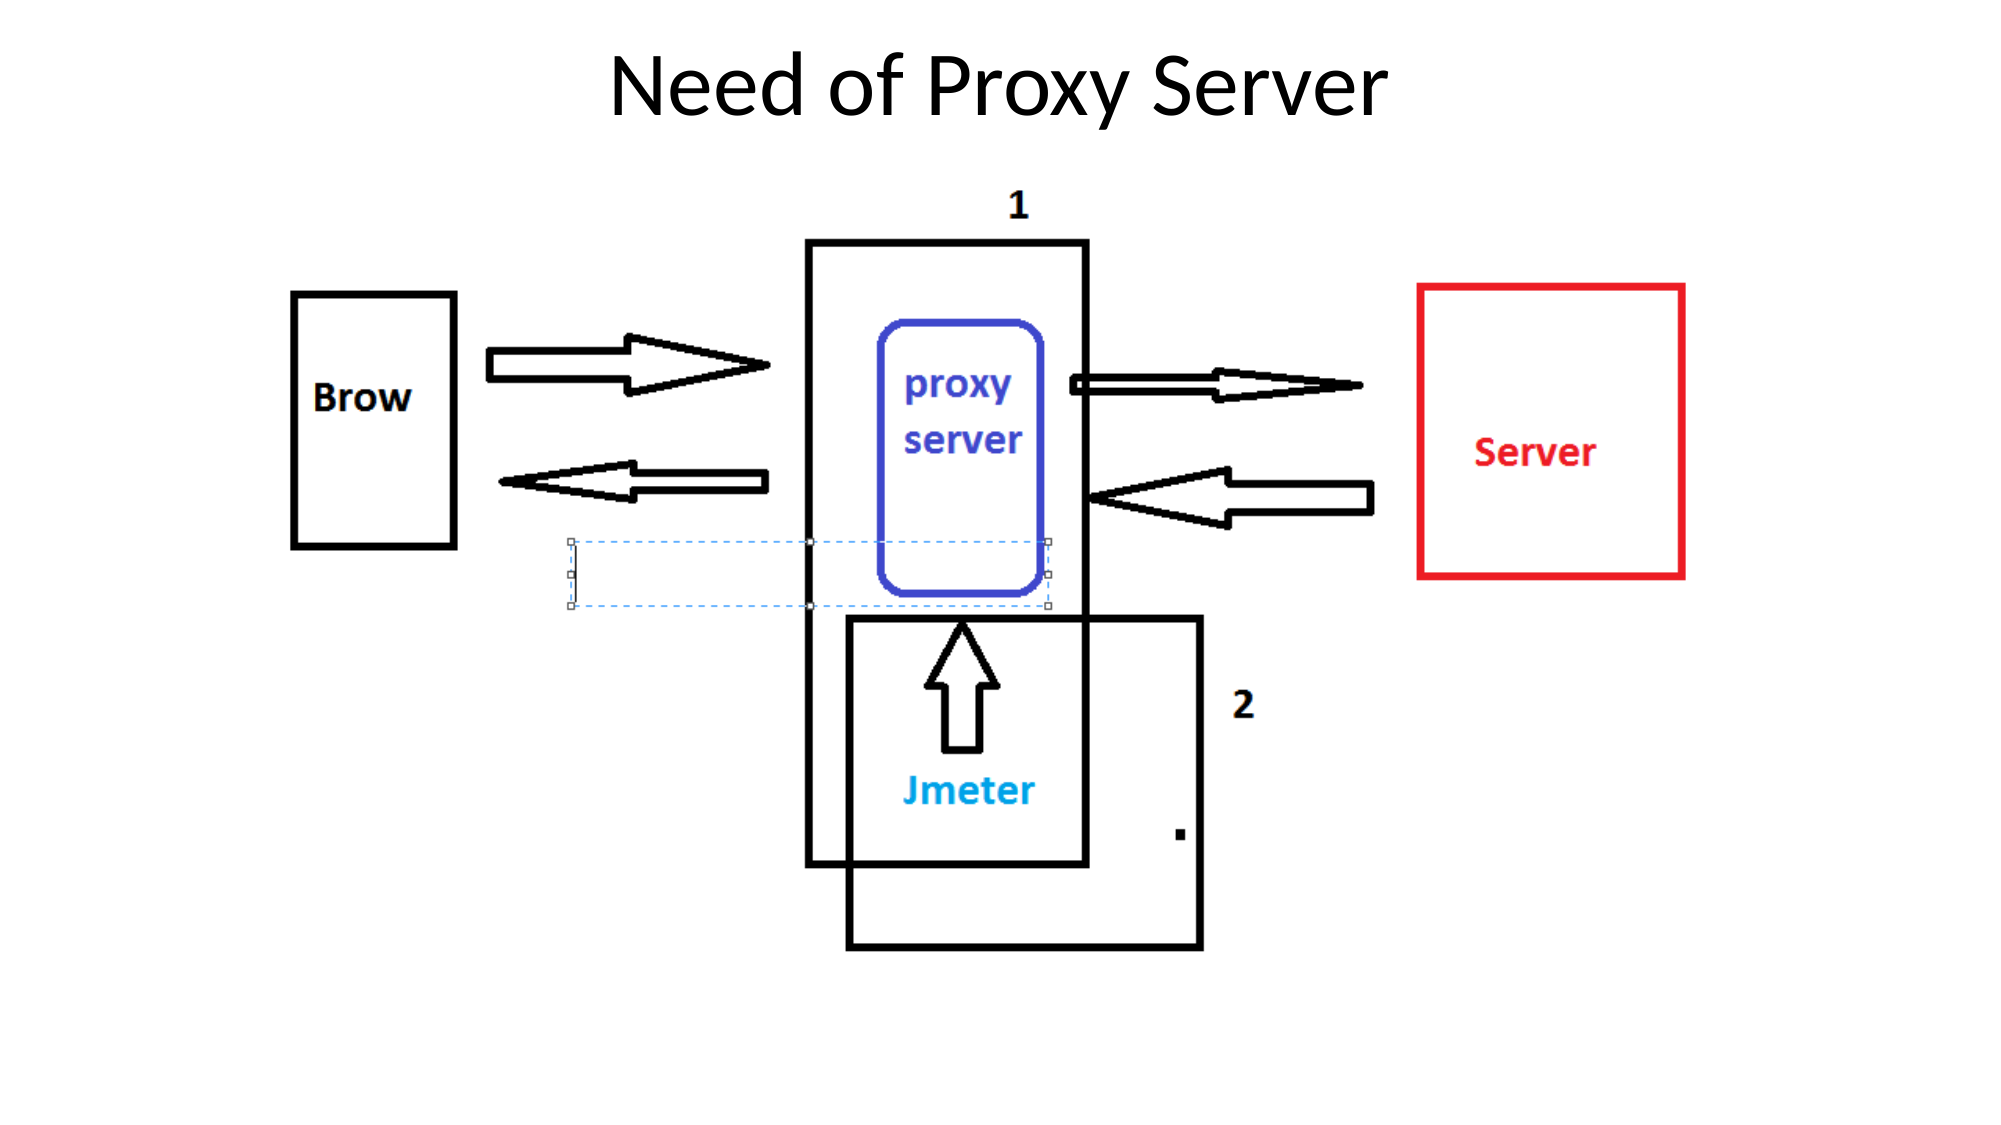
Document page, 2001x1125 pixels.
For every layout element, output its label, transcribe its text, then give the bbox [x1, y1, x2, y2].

title Need of Proxy Server [0, 0, 2000, 158]
picture [253, 150, 1747, 975]
